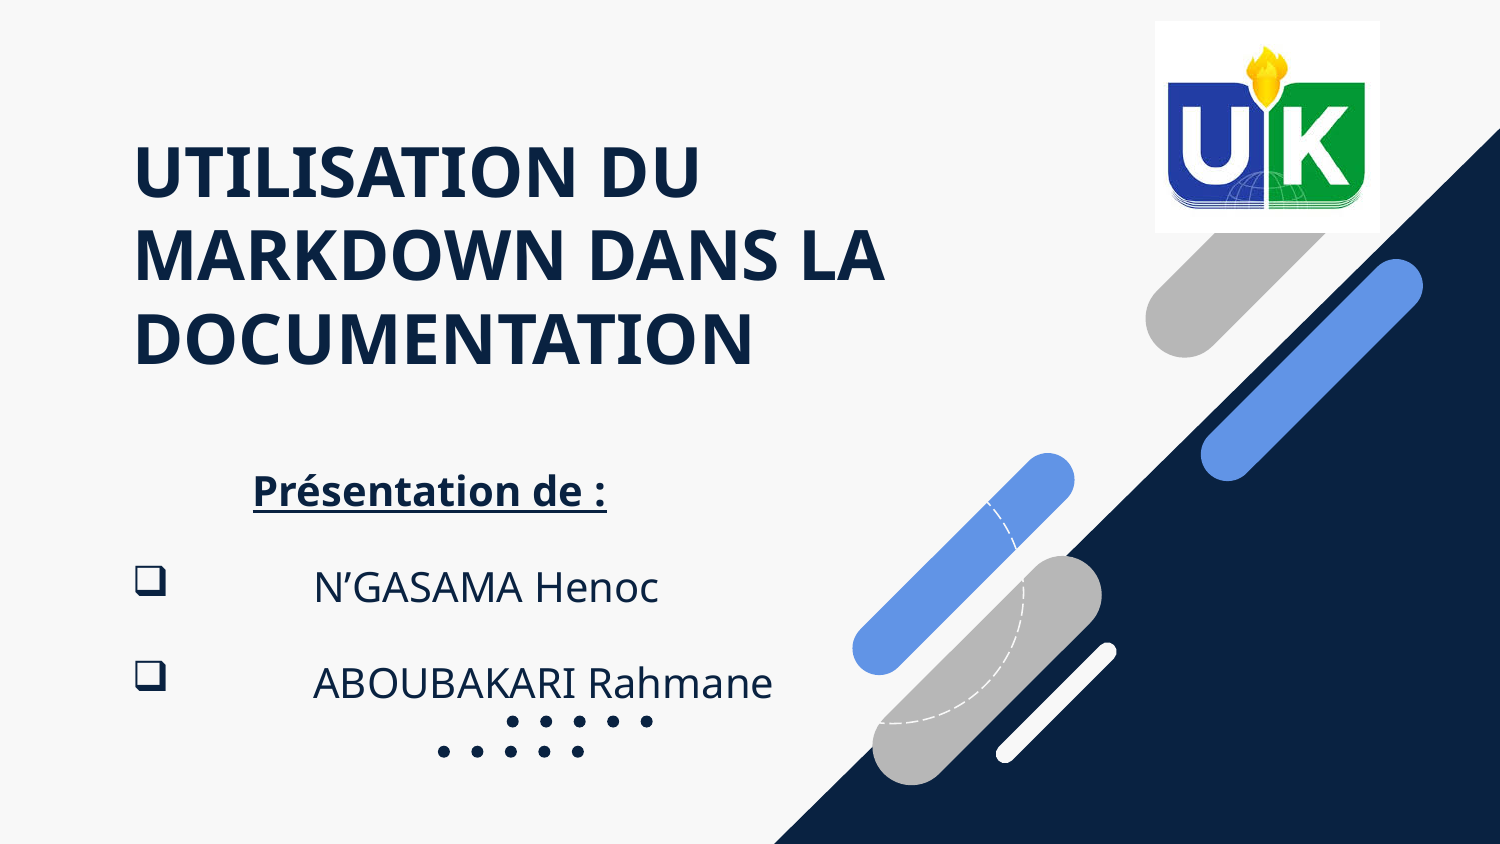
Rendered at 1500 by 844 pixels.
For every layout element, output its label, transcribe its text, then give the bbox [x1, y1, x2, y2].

picture [1155, 21, 1380, 233]
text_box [437, 715, 653, 759]
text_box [761, 461, 1121, 768]
title UTILISATION DU MARKDOWN DANS LA DOCUMENTATION [117, 89, 907, 418]
subtitle Présentation de : N’GASAMA Henoc ABOUBAKARI Rahmane [117, 448, 773, 724]
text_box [773, 111, 1500, 844]
